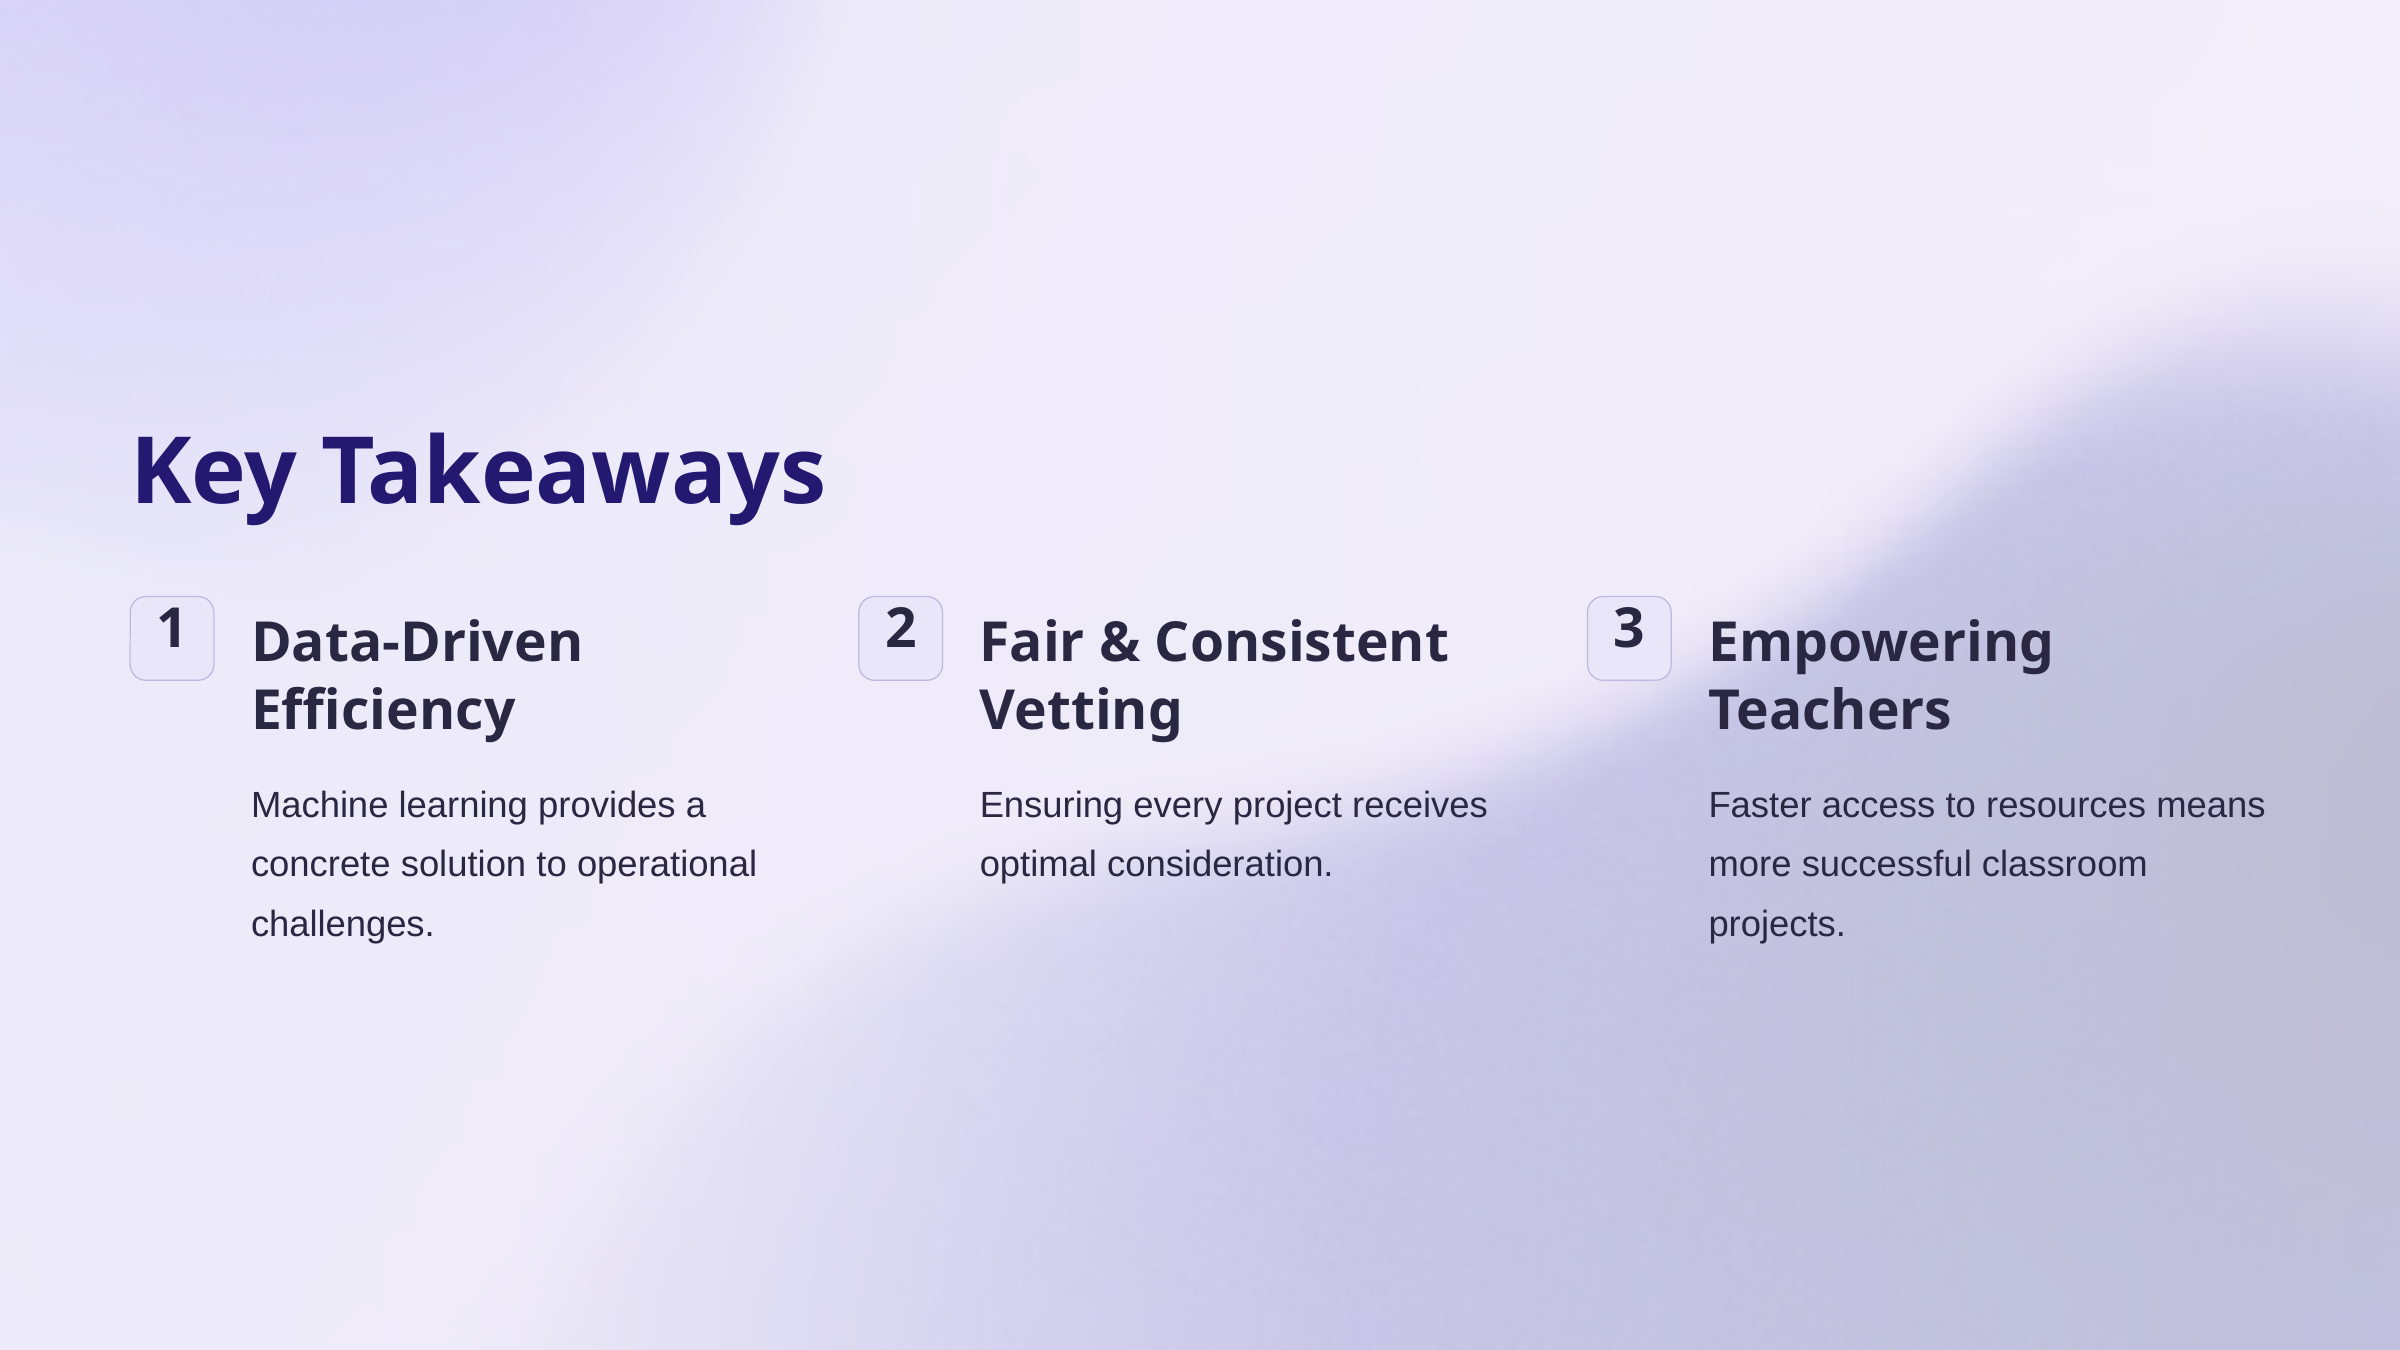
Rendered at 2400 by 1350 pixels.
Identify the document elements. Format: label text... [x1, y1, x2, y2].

text_box Fair & Consistent Vetting [979, 603, 1541, 744]
text_box [858, 596, 943, 681]
text_box 1 [144, 603, 200, 674]
text_box Ensuring every project receives optimal consideration. [979, 765, 1541, 885]
text_box 2 [872, 603, 929, 674]
text_box Machine learning provides a concrete solution to operational challenges. [251, 765, 813, 944]
text_box [130, 596, 214, 681]
text_box 3 [1601, 603, 1658, 674]
text_box Data-Driven Efficiency [251, 603, 813, 744]
text_box Empowering Teachers [1708, 603, 2270, 744]
text_box [1587, 596, 1672, 681]
text_box Key Takeaways [130, 405, 1061, 523]
text_box Faster access to resources means more successful classroom projects. [1708, 765, 2270, 944]
